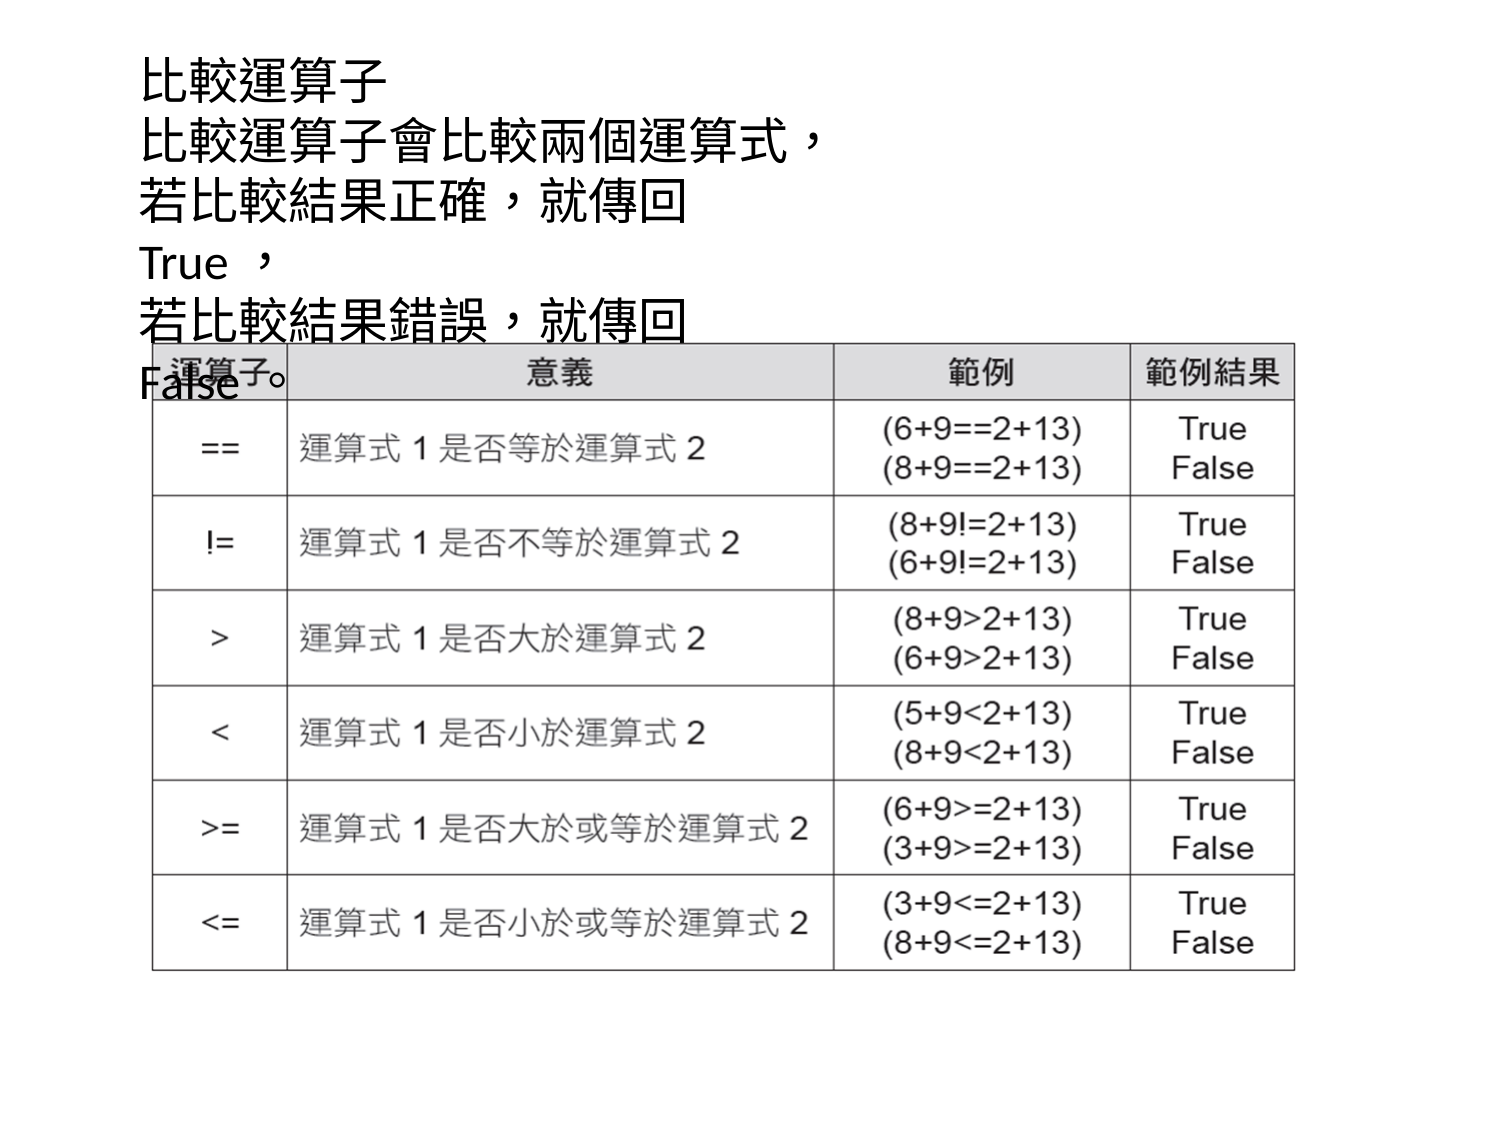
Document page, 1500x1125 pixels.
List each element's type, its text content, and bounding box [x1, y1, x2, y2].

picture [147, 337, 1300, 977]
text_box 比較運算子 比較運算子會比較兩個運算式， 若比較結果正確，就傳回 True， 若比較結果錯誤，就傳回 False。 [123, 42, 874, 418]
